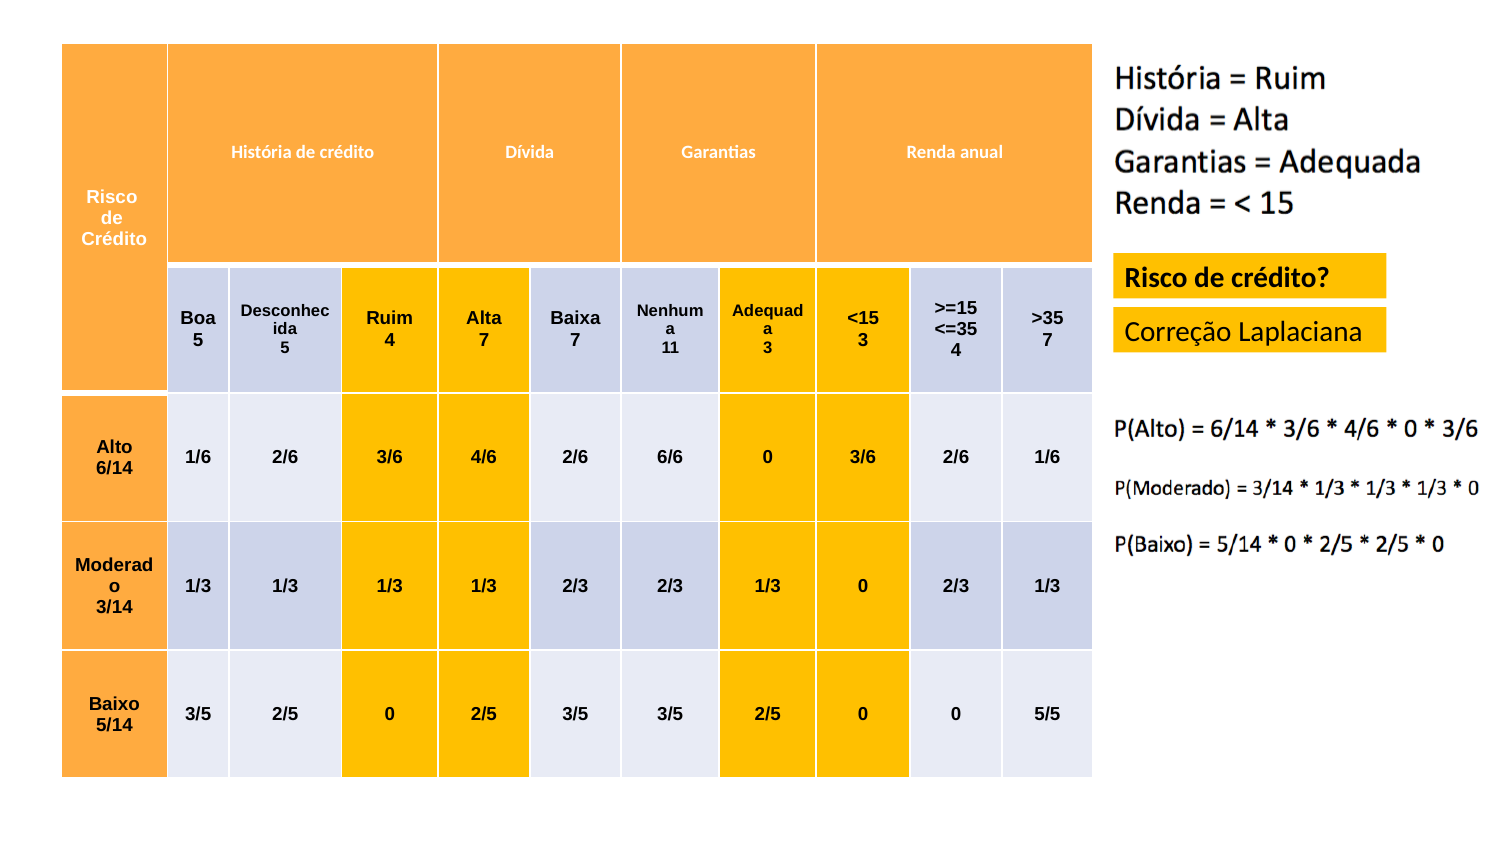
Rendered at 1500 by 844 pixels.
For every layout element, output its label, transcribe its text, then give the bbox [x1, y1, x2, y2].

table_cell Nenhuma 11 [622, 268, 718, 392]
table_cell 3/5 [168, 651, 228, 777]
table_cell 1/3 [1003, 522, 1092, 649]
table_cell Desconhecida 5 [230, 268, 341, 392]
table_cell 4/6 [439, 394, 529, 521]
table_cell Boa 5 [168, 268, 228, 392]
table_cell >35 7 [1003, 268, 1092, 392]
table_cell >=15 <=35 4 [911, 268, 1001, 392]
table_cell 3/5 [531, 651, 620, 777]
table_cell 1/6 [168, 394, 228, 521]
table_cell 3/6 [817, 394, 909, 521]
table_cell 1/3 [168, 522, 228, 649]
table_cell 2/6 [911, 394, 1001, 521]
table_cell Adequada 3 [720, 268, 815, 392]
table_cell 6/6 [622, 394, 718, 521]
table_cell Moderado 3/14 [62, 522, 167, 649]
table_cell 1/3 [342, 522, 437, 649]
table_cell 2/5 [439, 651, 529, 777]
table_cell 1/3 [230, 522, 341, 649]
table_cell 2/3 [622, 522, 718, 649]
table_cell 2/3 [531, 522, 620, 649]
table_cell <15 3 [817, 268, 909, 392]
table_cell Alta 7 [439, 268, 529, 392]
table_header Dívida [439, 44, 620, 262]
table_cell 0 [911, 651, 1001, 777]
table_cell 2/3 [911, 522, 1001, 649]
table_cell Alto 6/14 [62, 396, 167, 521]
table_cell 1/3 [720, 522, 815, 649]
table_cell 0 [817, 651, 909, 777]
table_cell 1/3 [439, 522, 529, 649]
table_cell 0 [817, 522, 909, 649]
table_cell Baixa 7 [531, 268, 620, 392]
table_header História de crédito [168, 44, 437, 262]
table_cell 0 [342, 651, 437, 777]
table_cell Baixo 5/14 [62, 651, 167, 777]
table_cell 3/6 [342, 394, 437, 521]
table_cell 2/6 [230, 394, 341, 521]
picture [1113, 475, 1481, 500]
table_cell 2/6 [531, 394, 620, 521]
table_cell 1/6 [1003, 394, 1092, 521]
table_header Renda anual [817, 44, 1092, 262]
table_header Garantias [622, 44, 815, 262]
table_cell 2/5 [720, 651, 815, 777]
text_box Risco de crédito? [1113, 253, 1387, 299]
table_header Risco de Crédito [62, 44, 167, 390]
table_cell 0 [720, 394, 815, 521]
table_cell 3/5 [622, 651, 718, 777]
text_box Correção Laplaciana [1113, 307, 1387, 353]
table_cell Ruim 4 [342, 268, 437, 392]
picture [1113, 61, 1424, 221]
picture [1113, 410, 1481, 449]
picture [1113, 530, 1448, 559]
table_cell 5/5 [1003, 651, 1092, 777]
table_cell 2/5 [230, 651, 341, 777]
